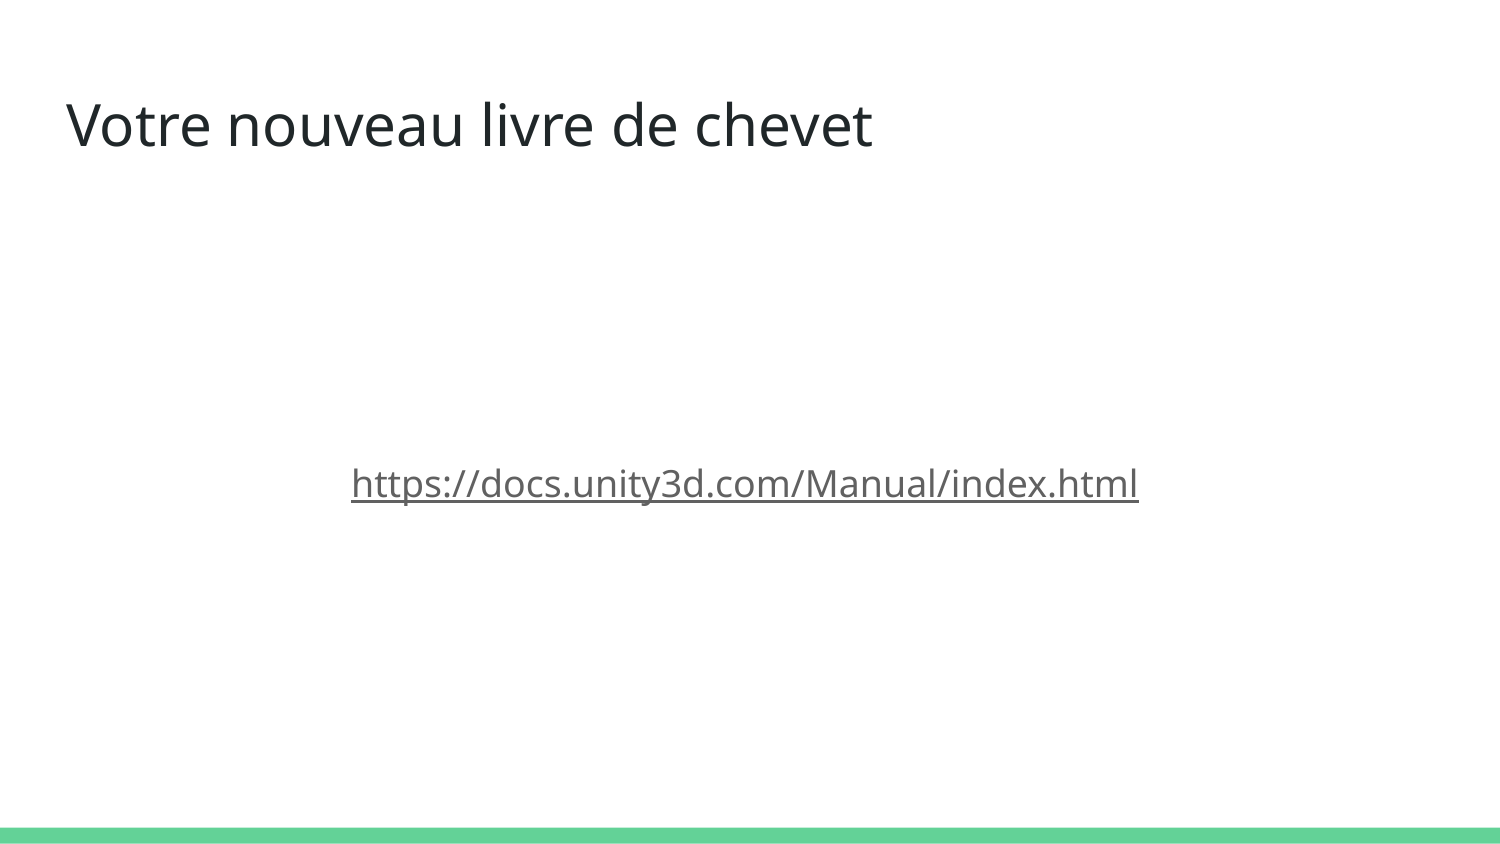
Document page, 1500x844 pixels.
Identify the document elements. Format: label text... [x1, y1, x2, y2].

list https://docs.unity3d.com/Manual/index.html [51, 189, 1449, 750]
title Votre nouveau livre de chevet [51, 72, 1449, 167]
